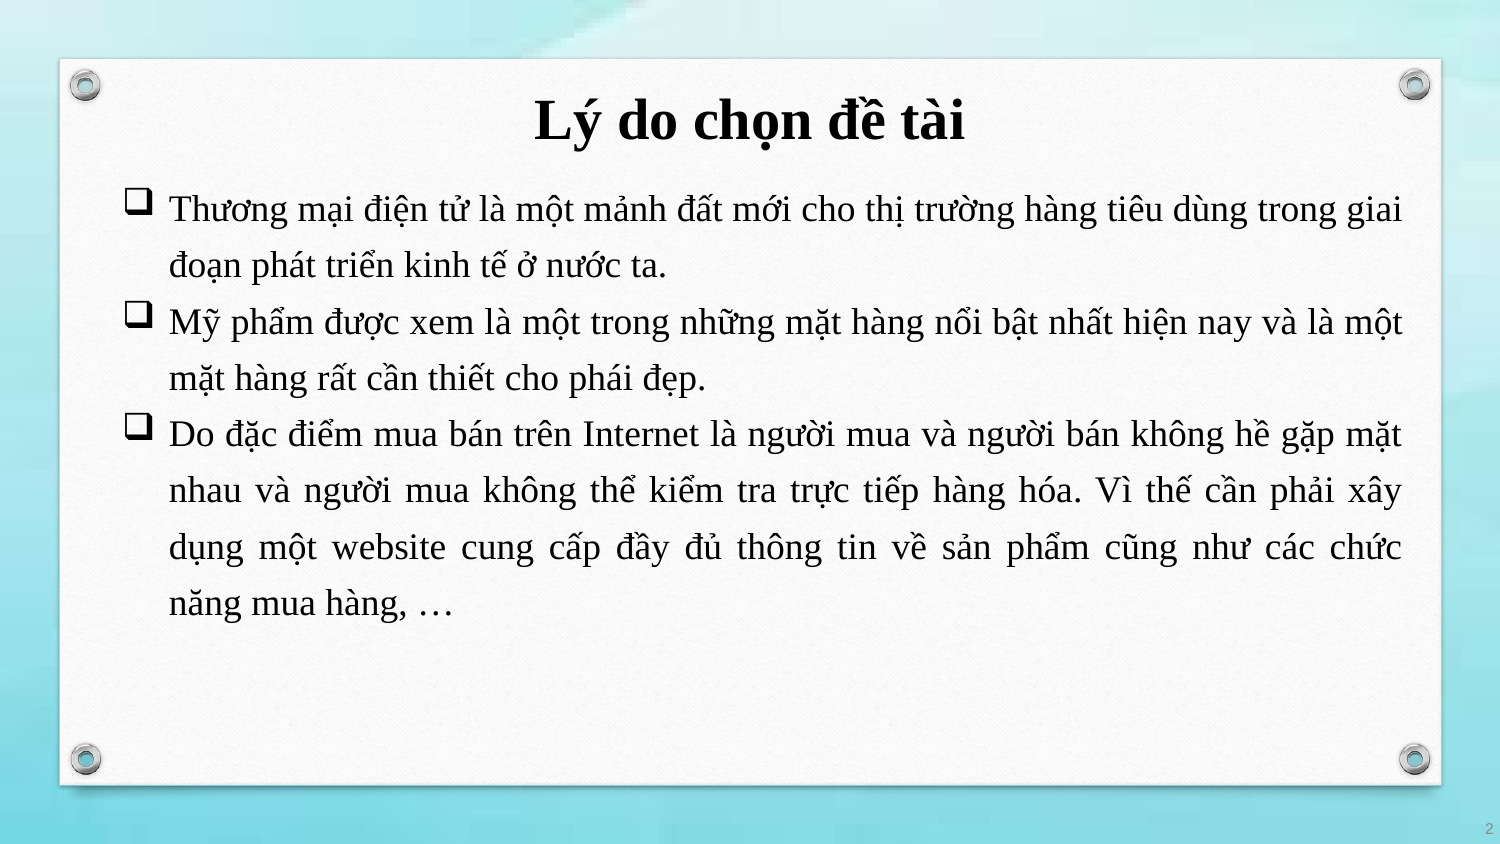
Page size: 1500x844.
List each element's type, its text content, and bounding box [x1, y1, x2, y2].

title Lý do chọn đề tài [191, 81, 1309, 165]
picture [0, 0, 1500, 844]
slide_number 2 [1418, 760, 1494, 838]
text_box Thương mại điện tử là một mảnh đất mới cho thị trường hàng tiêu dùng trong giai đoạn phát triển kinh tế ở nước ta. Mỹ phẩm được xem là một trong những mặt hàng nổi bật nhất hiện nay và là một mặt hàng rất cần thiết cho phái đẹp. Do đặc điểm mua bán trên Internet là người mua và người bán không hề gặp mặt nhau và người mua không thể kiểm tra trực tiếp hàng hóa. Vì thế cần phải xây dụng một website cung cấp đầy đủ thông tin về sản phẩm cũng như các chức năng mua hàng, … [107, 165, 1419, 631]
